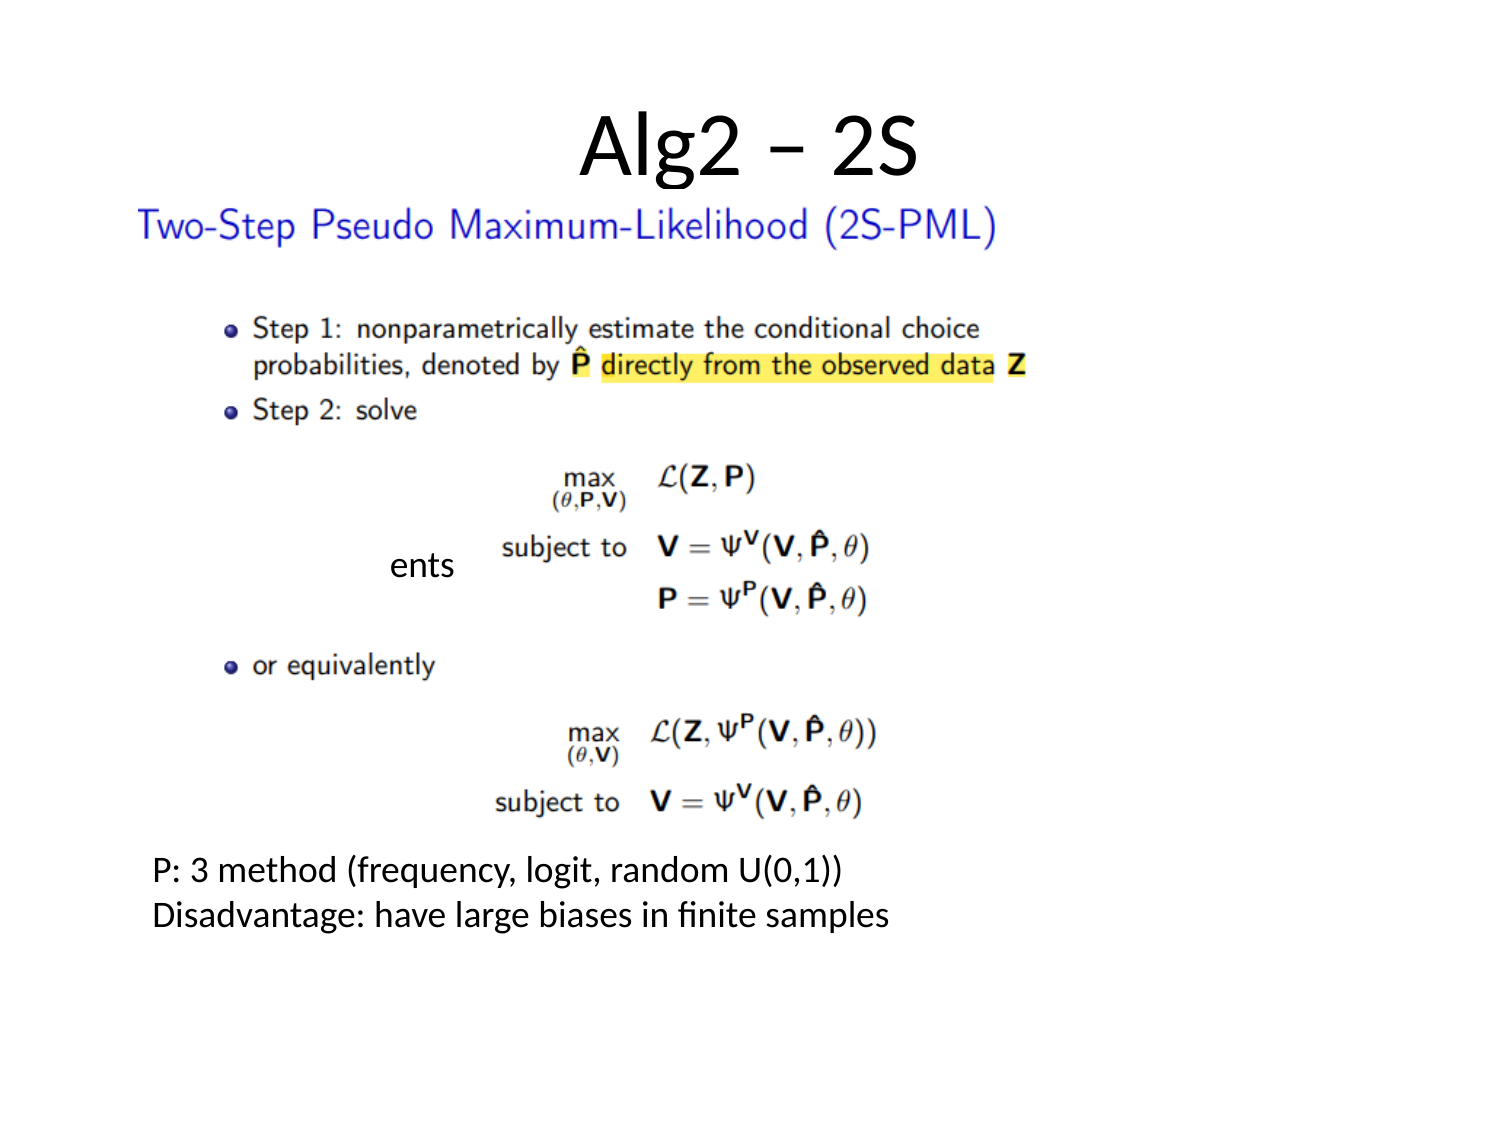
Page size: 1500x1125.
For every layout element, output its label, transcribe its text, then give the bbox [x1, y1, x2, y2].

picture [137, 189, 1164, 838]
text_box P: 3 method (frequency, logit, random U(0,1)) Disadvantage: have large biases in finite samples [137, 837, 1238, 943]
title Alg2 – 2S [75, 45, 1425, 233]
